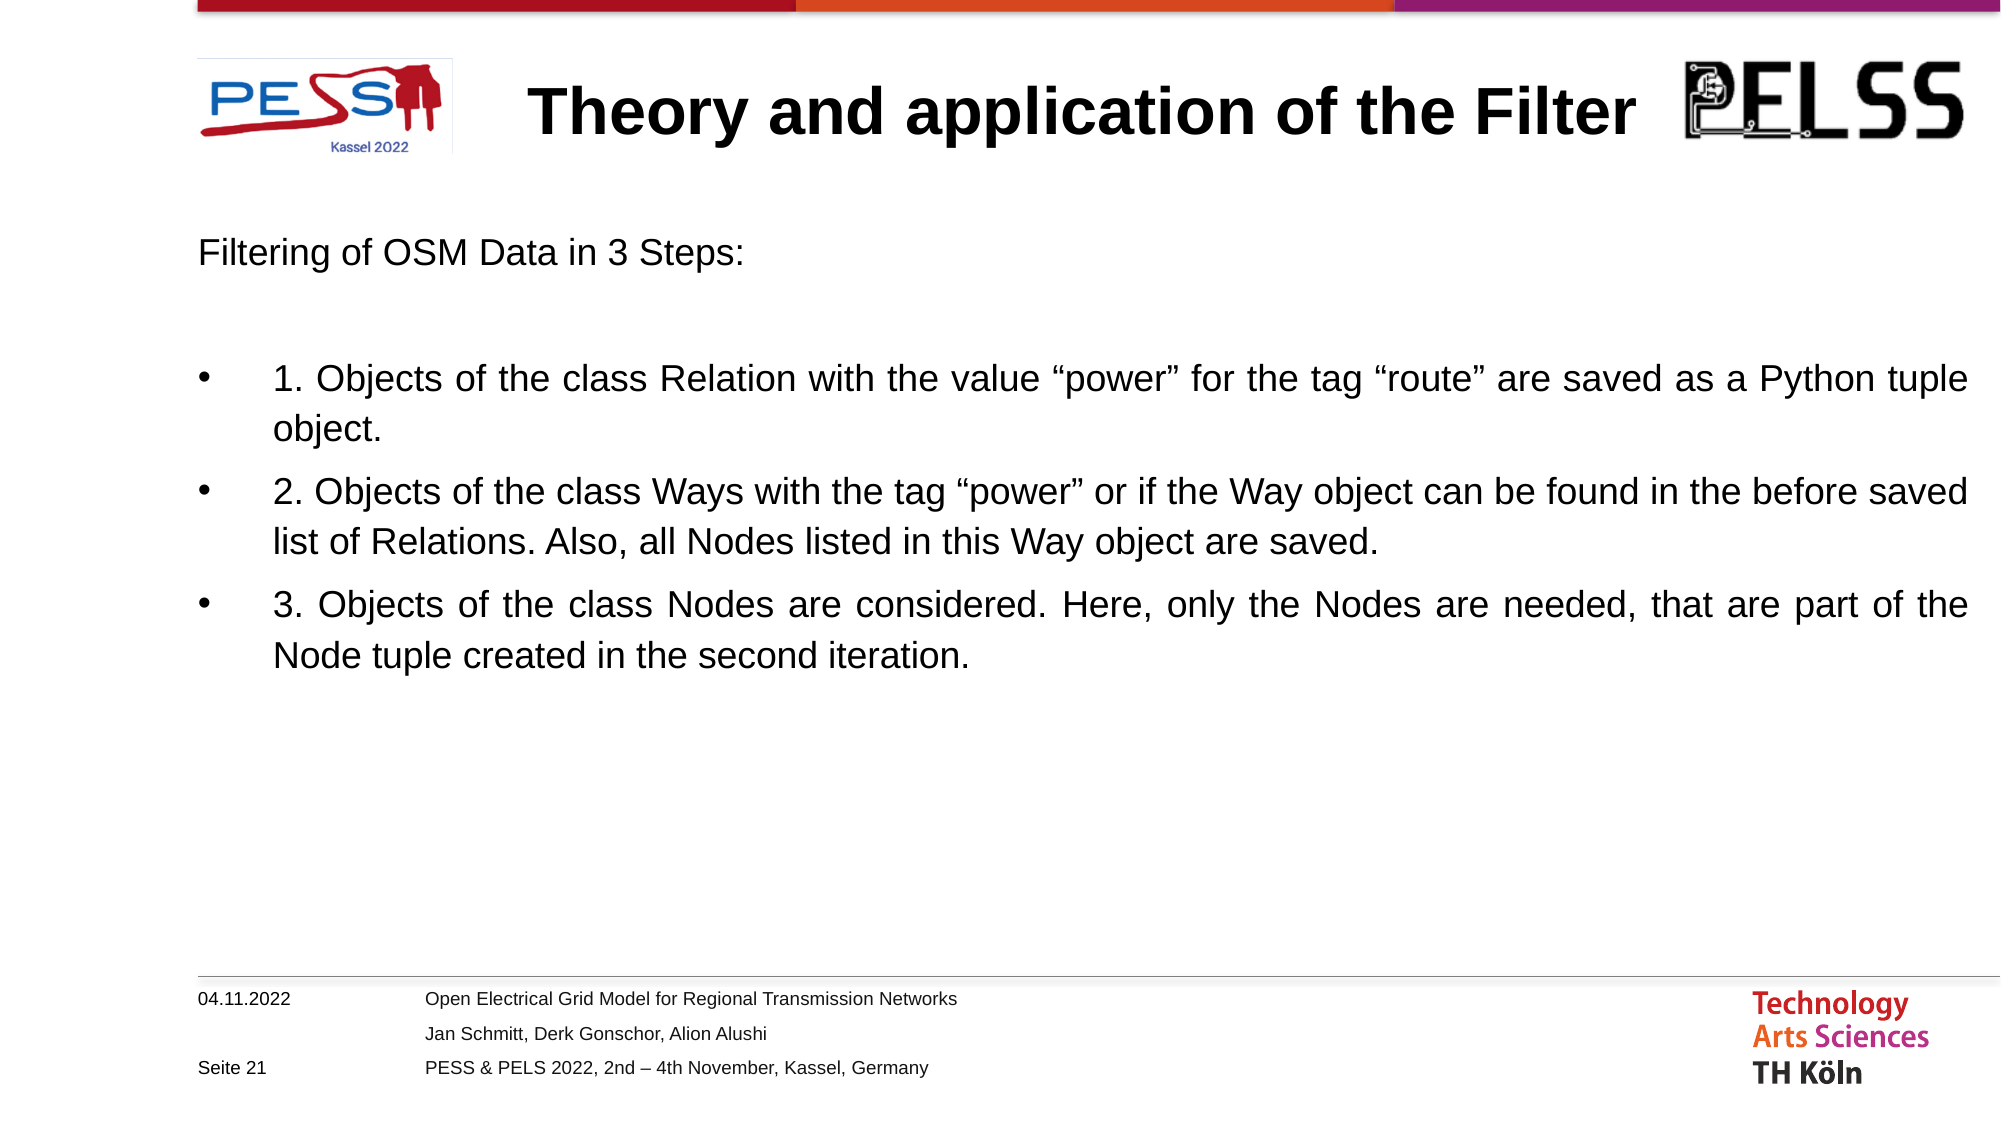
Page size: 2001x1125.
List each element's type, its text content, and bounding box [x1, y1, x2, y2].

picture [197, 58, 453, 85]
picture [1677, 54, 1970, 85]
slide_number Seite 21 [197, 1043, 411, 1079]
title Theory and application of the Filter [197, 85, 1970, 203]
list Filtering of OSM Data in 3 Steps: 1. Objects of the class Relation with the value “power” for the tag “route” are saved as a Python tuple object. 2. Objects of the class Ways with the tag “power” or if the Way object can be found in the before saved list of Relations. Also, all Nodes listed in this Way object are saved. 3. Objects of the class Nodes are considered. Here, only the Nodes are needed, that are part of the Node tuple created in the second iteration. [197, 222, 1970, 932]
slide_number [197, 986, 411, 1016]
